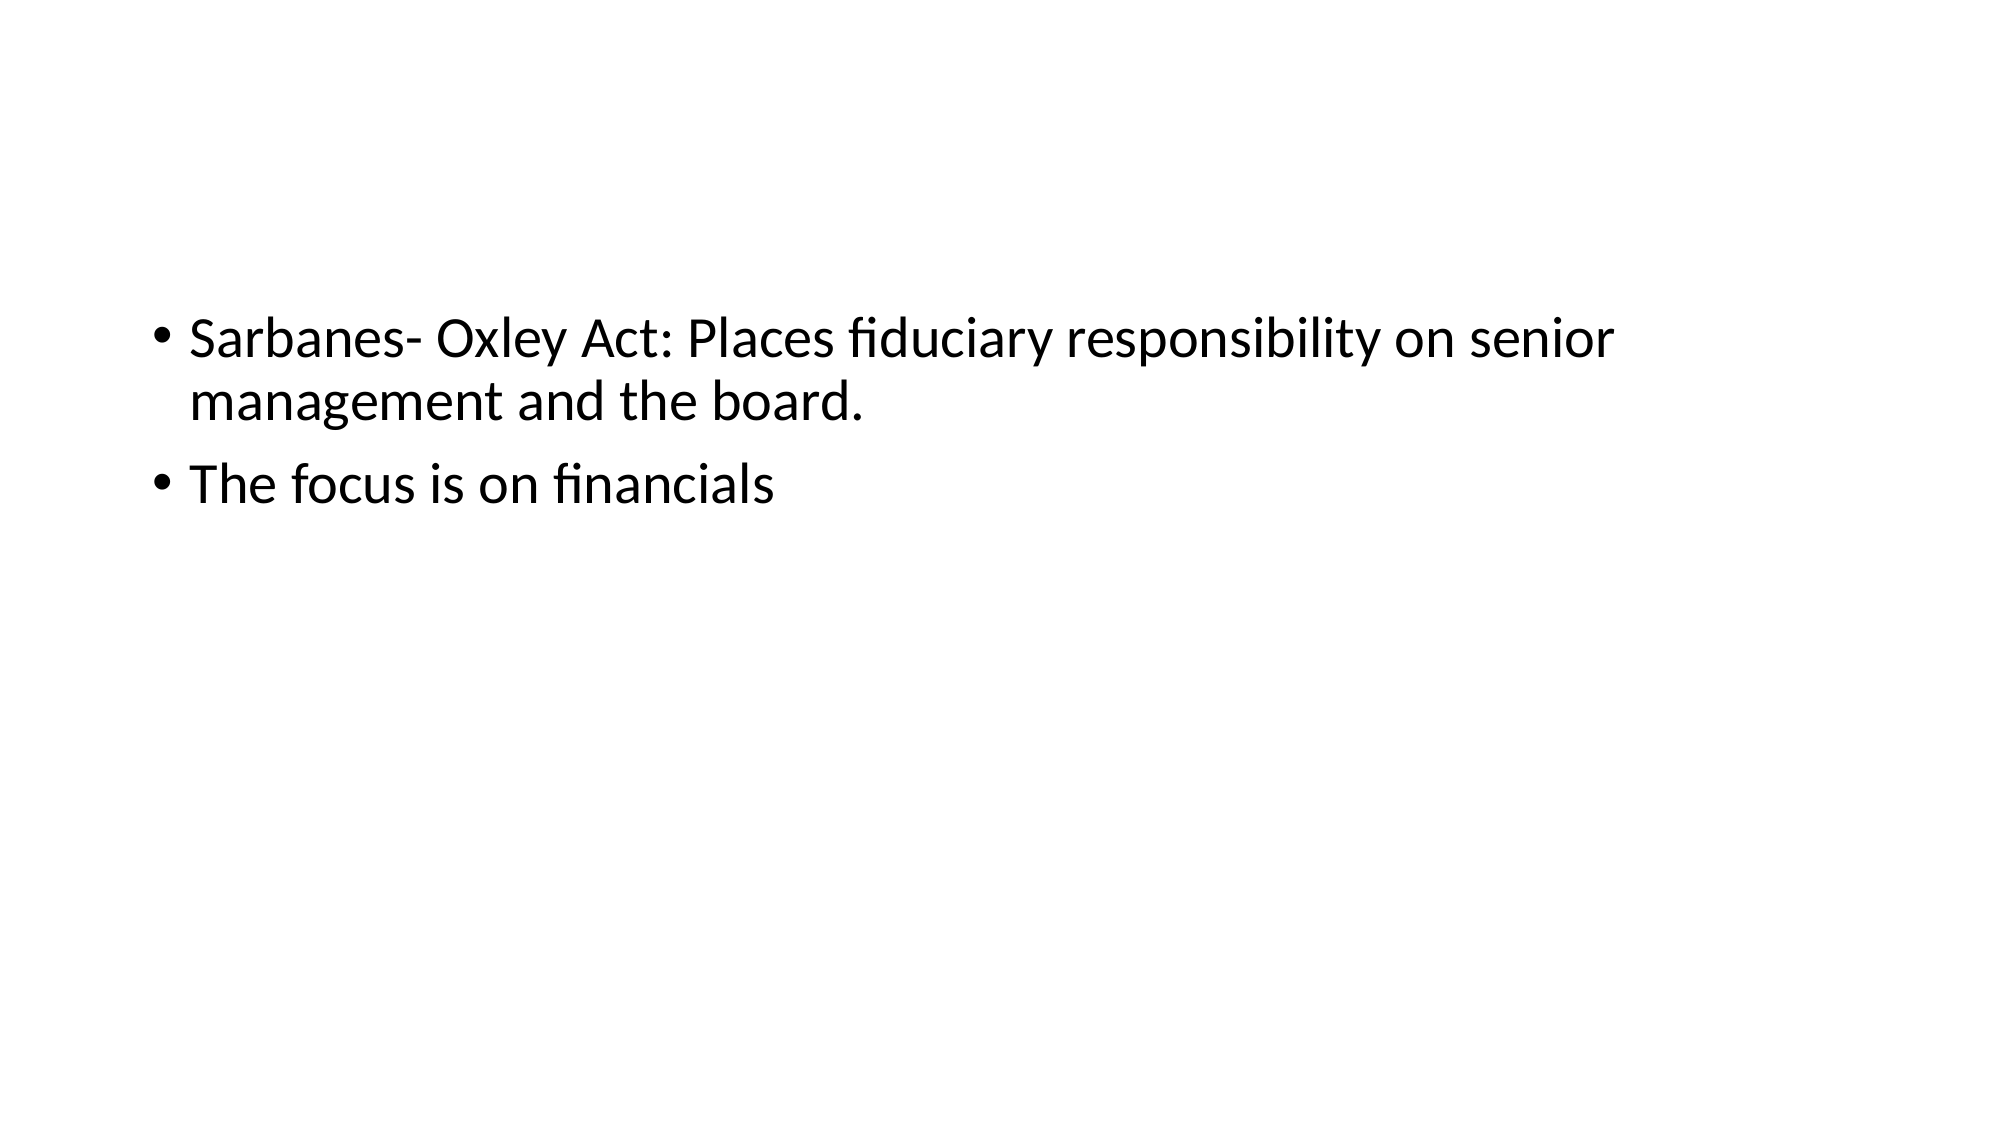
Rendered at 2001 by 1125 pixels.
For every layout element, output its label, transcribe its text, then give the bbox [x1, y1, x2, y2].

list Sarbanes- Oxley Act: Places fiduciary responsibility on senior management and the board. The focus is on financials [137, 299, 1863, 1014]
